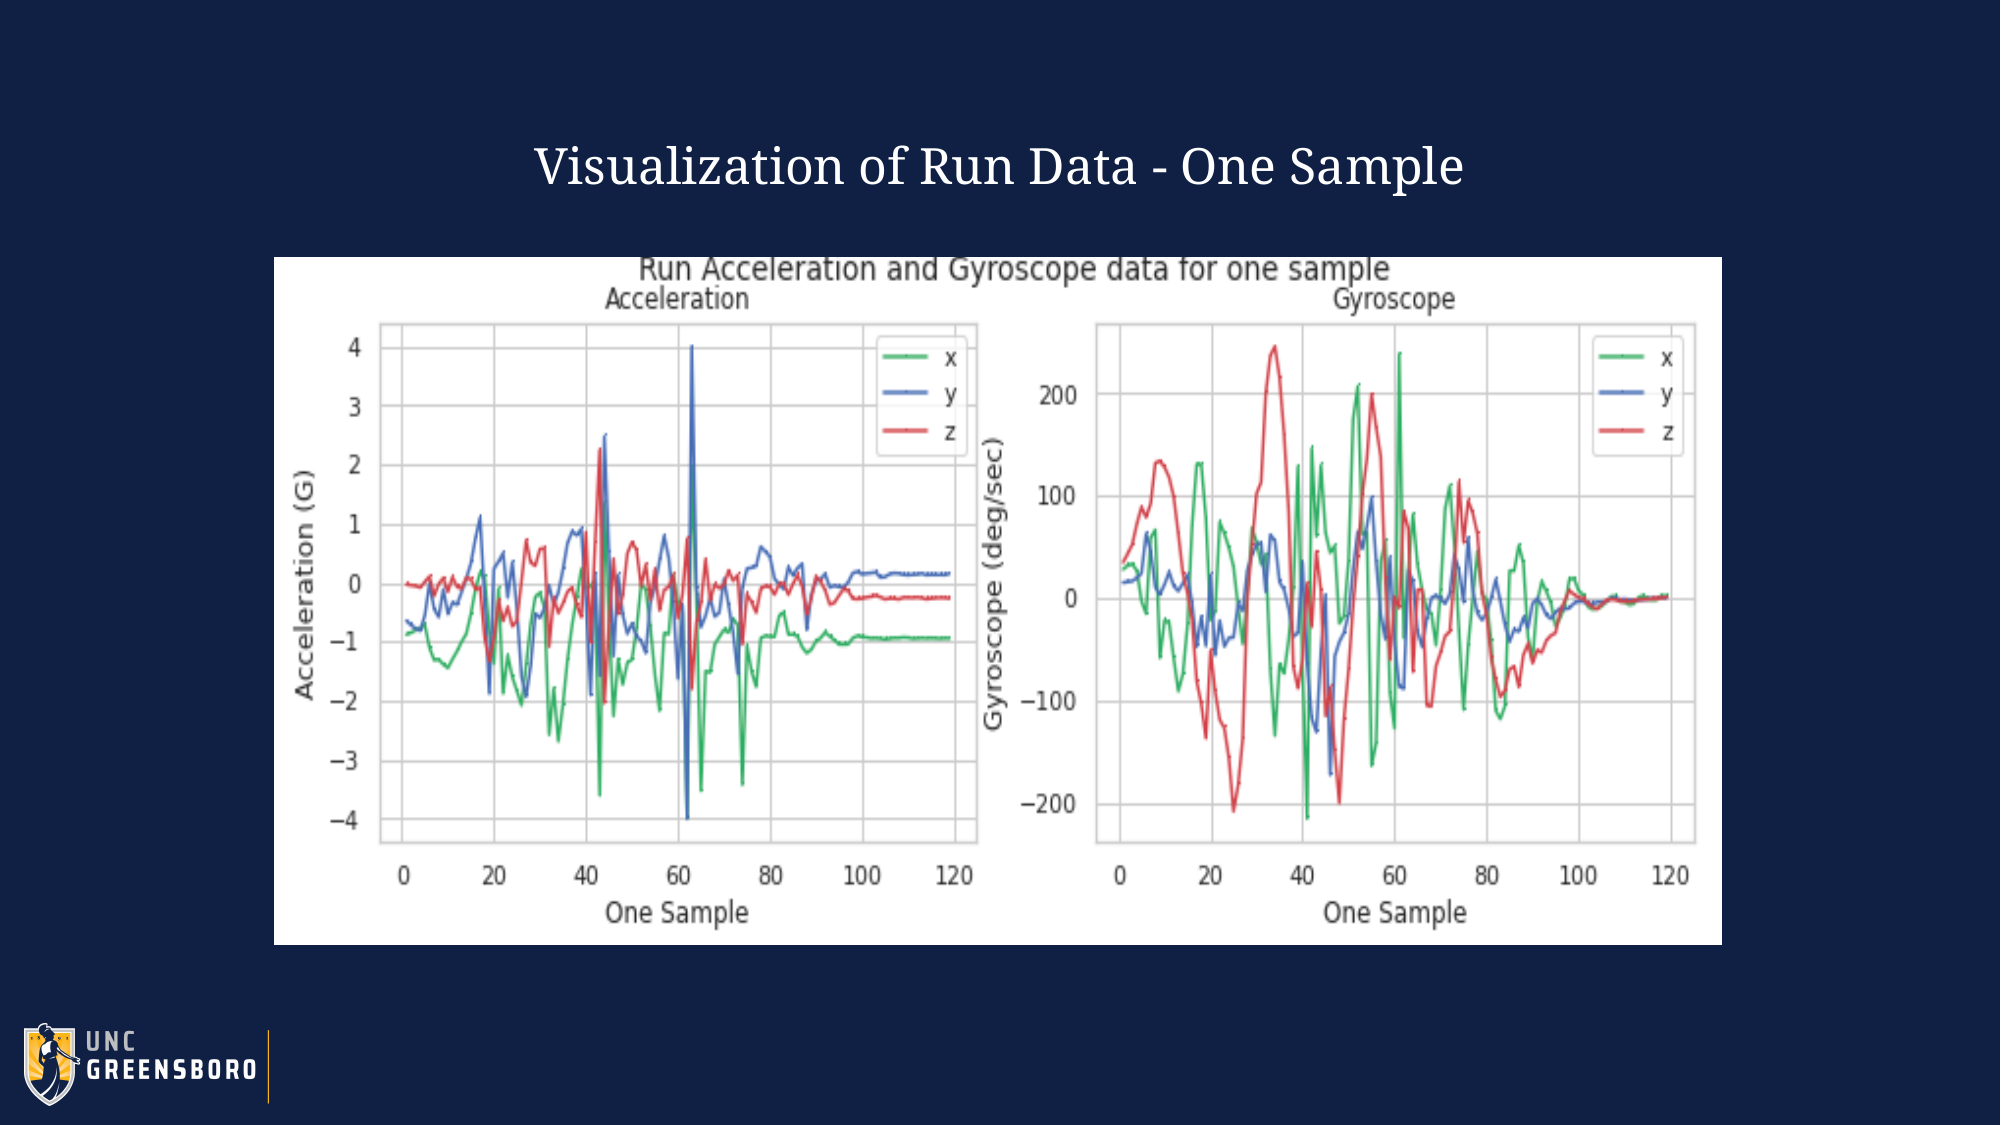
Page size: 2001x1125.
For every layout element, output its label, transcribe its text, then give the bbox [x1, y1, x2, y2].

picture [24, 1023, 269, 1106]
picture [274, 256, 1722, 946]
title Visualization of Run Data - One Sample [137, 59, 1863, 278]
